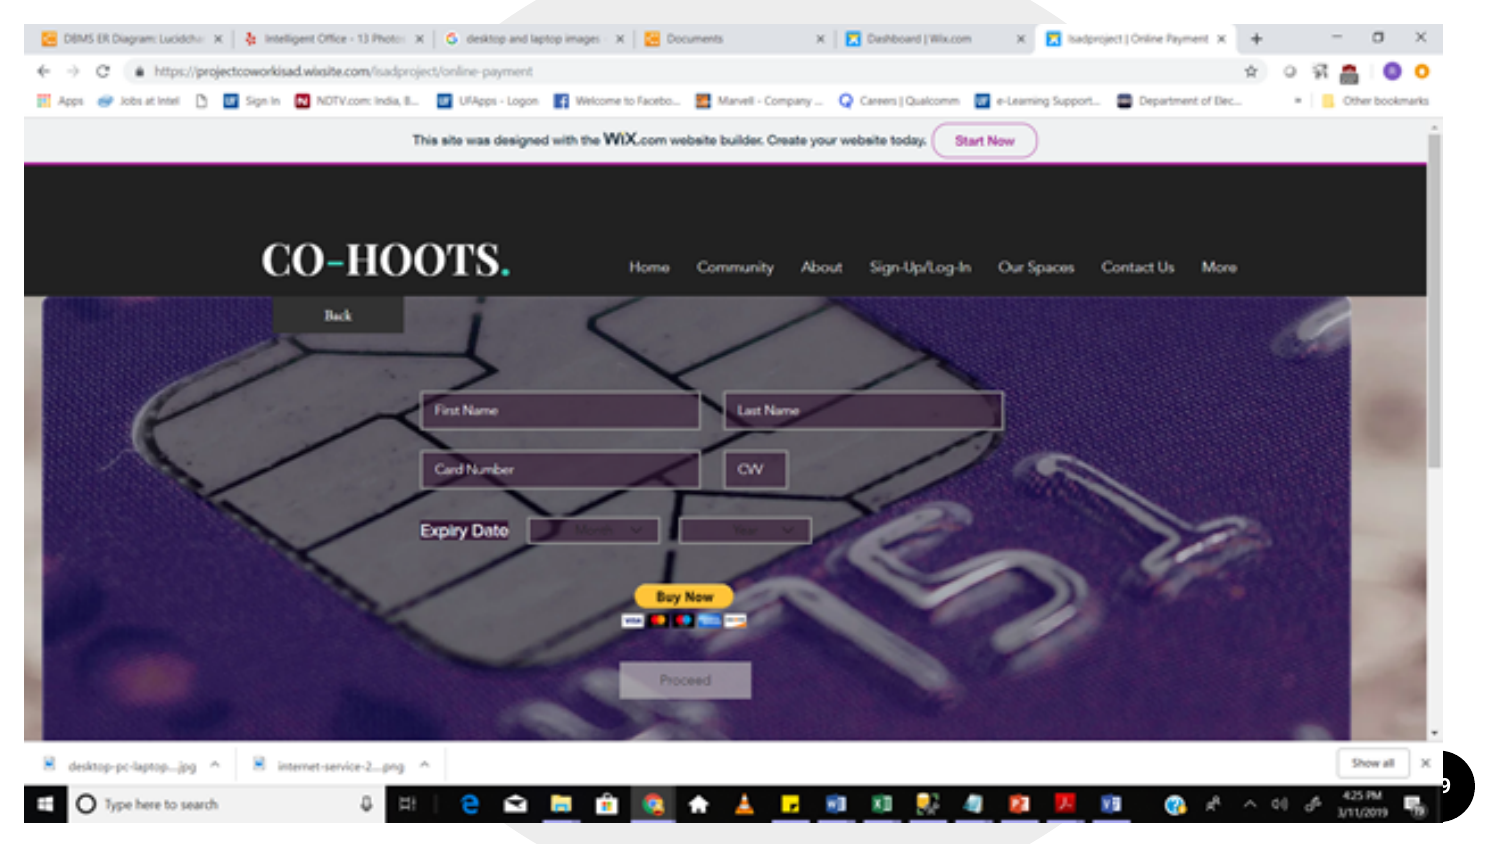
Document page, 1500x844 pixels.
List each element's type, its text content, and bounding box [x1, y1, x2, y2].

slide_number ‹#› [1446, 750, 1475, 823]
picture [24, 24, 1443, 823]
